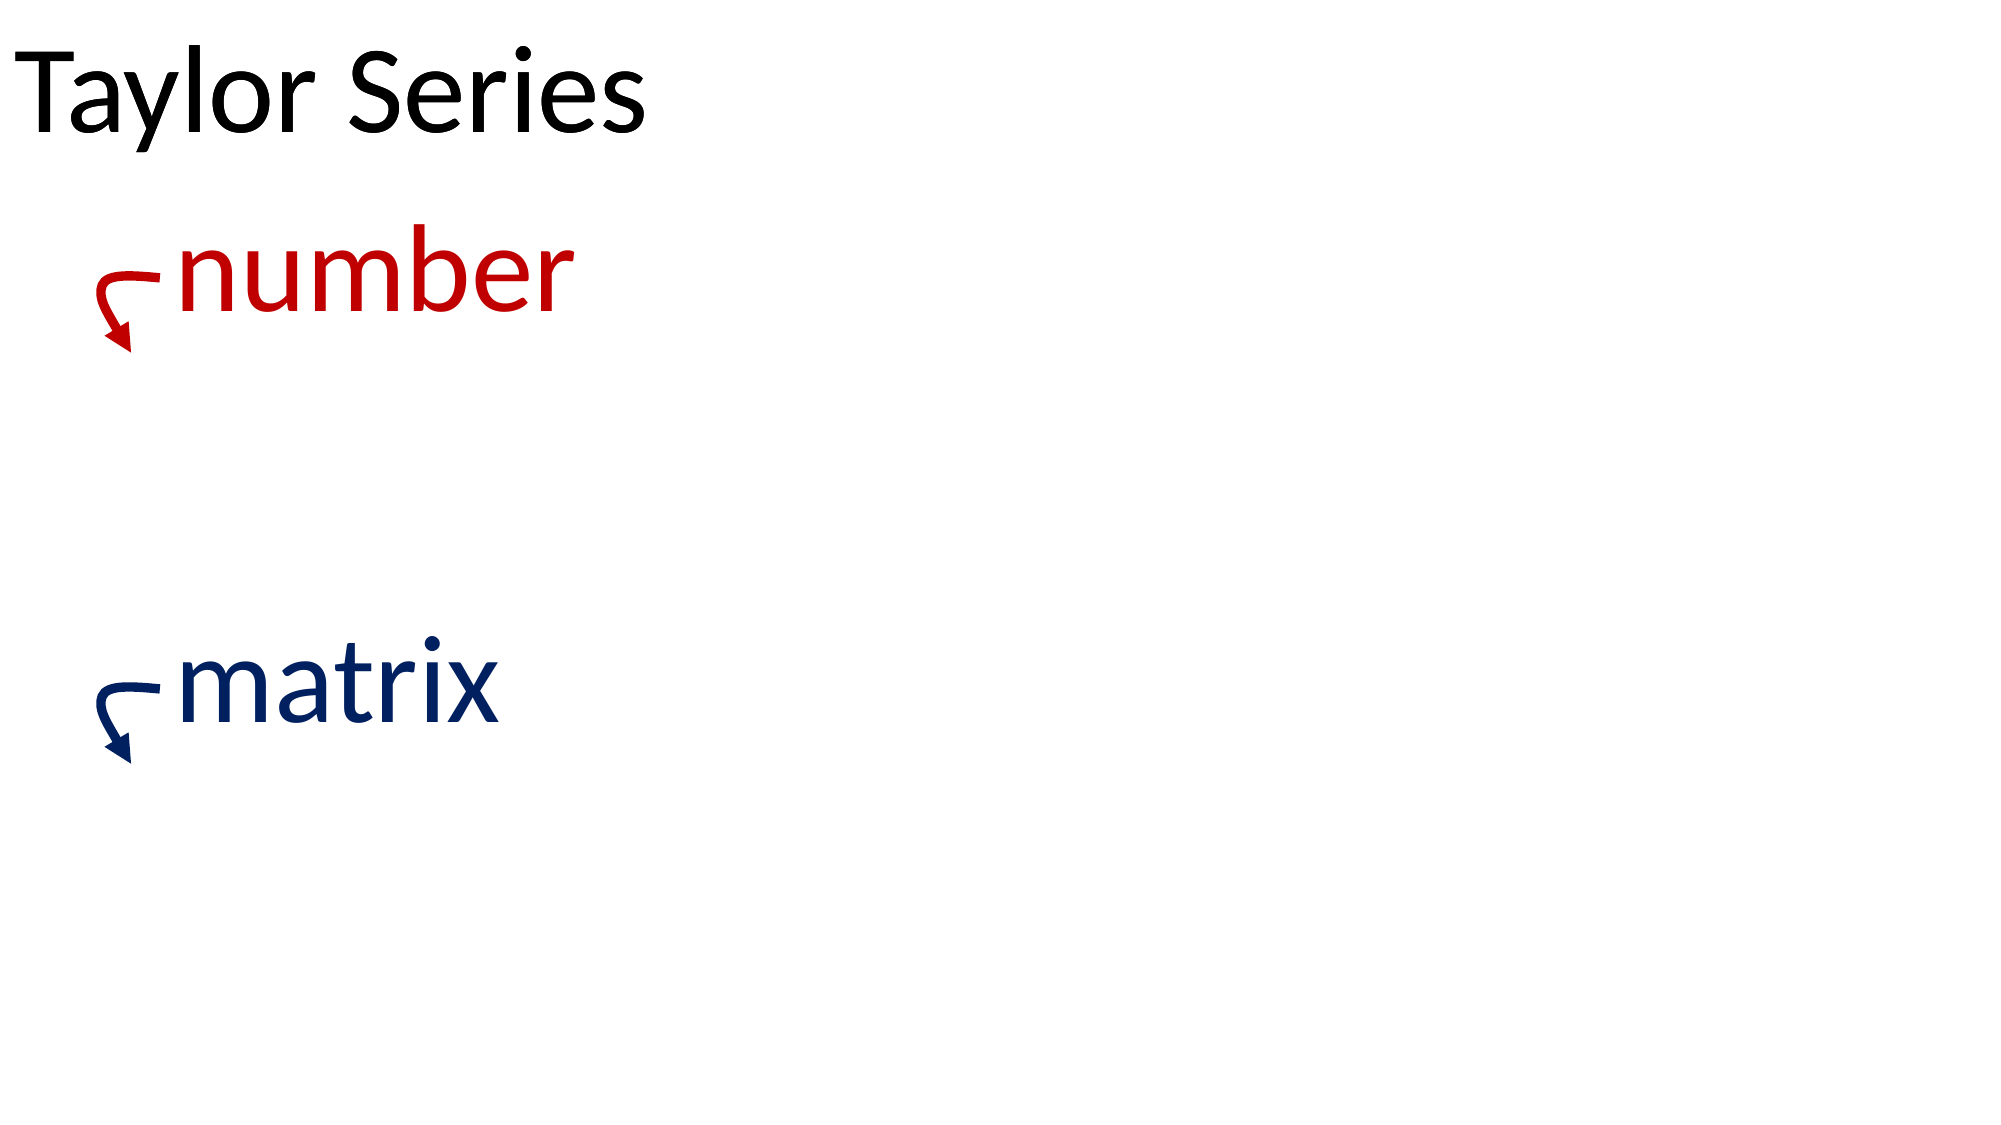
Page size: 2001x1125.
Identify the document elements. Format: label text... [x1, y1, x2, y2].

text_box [101, 179, 627, 353]
text_box Taylor Series [0, 0, 1460, 165]
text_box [101, 590, 627, 764]
